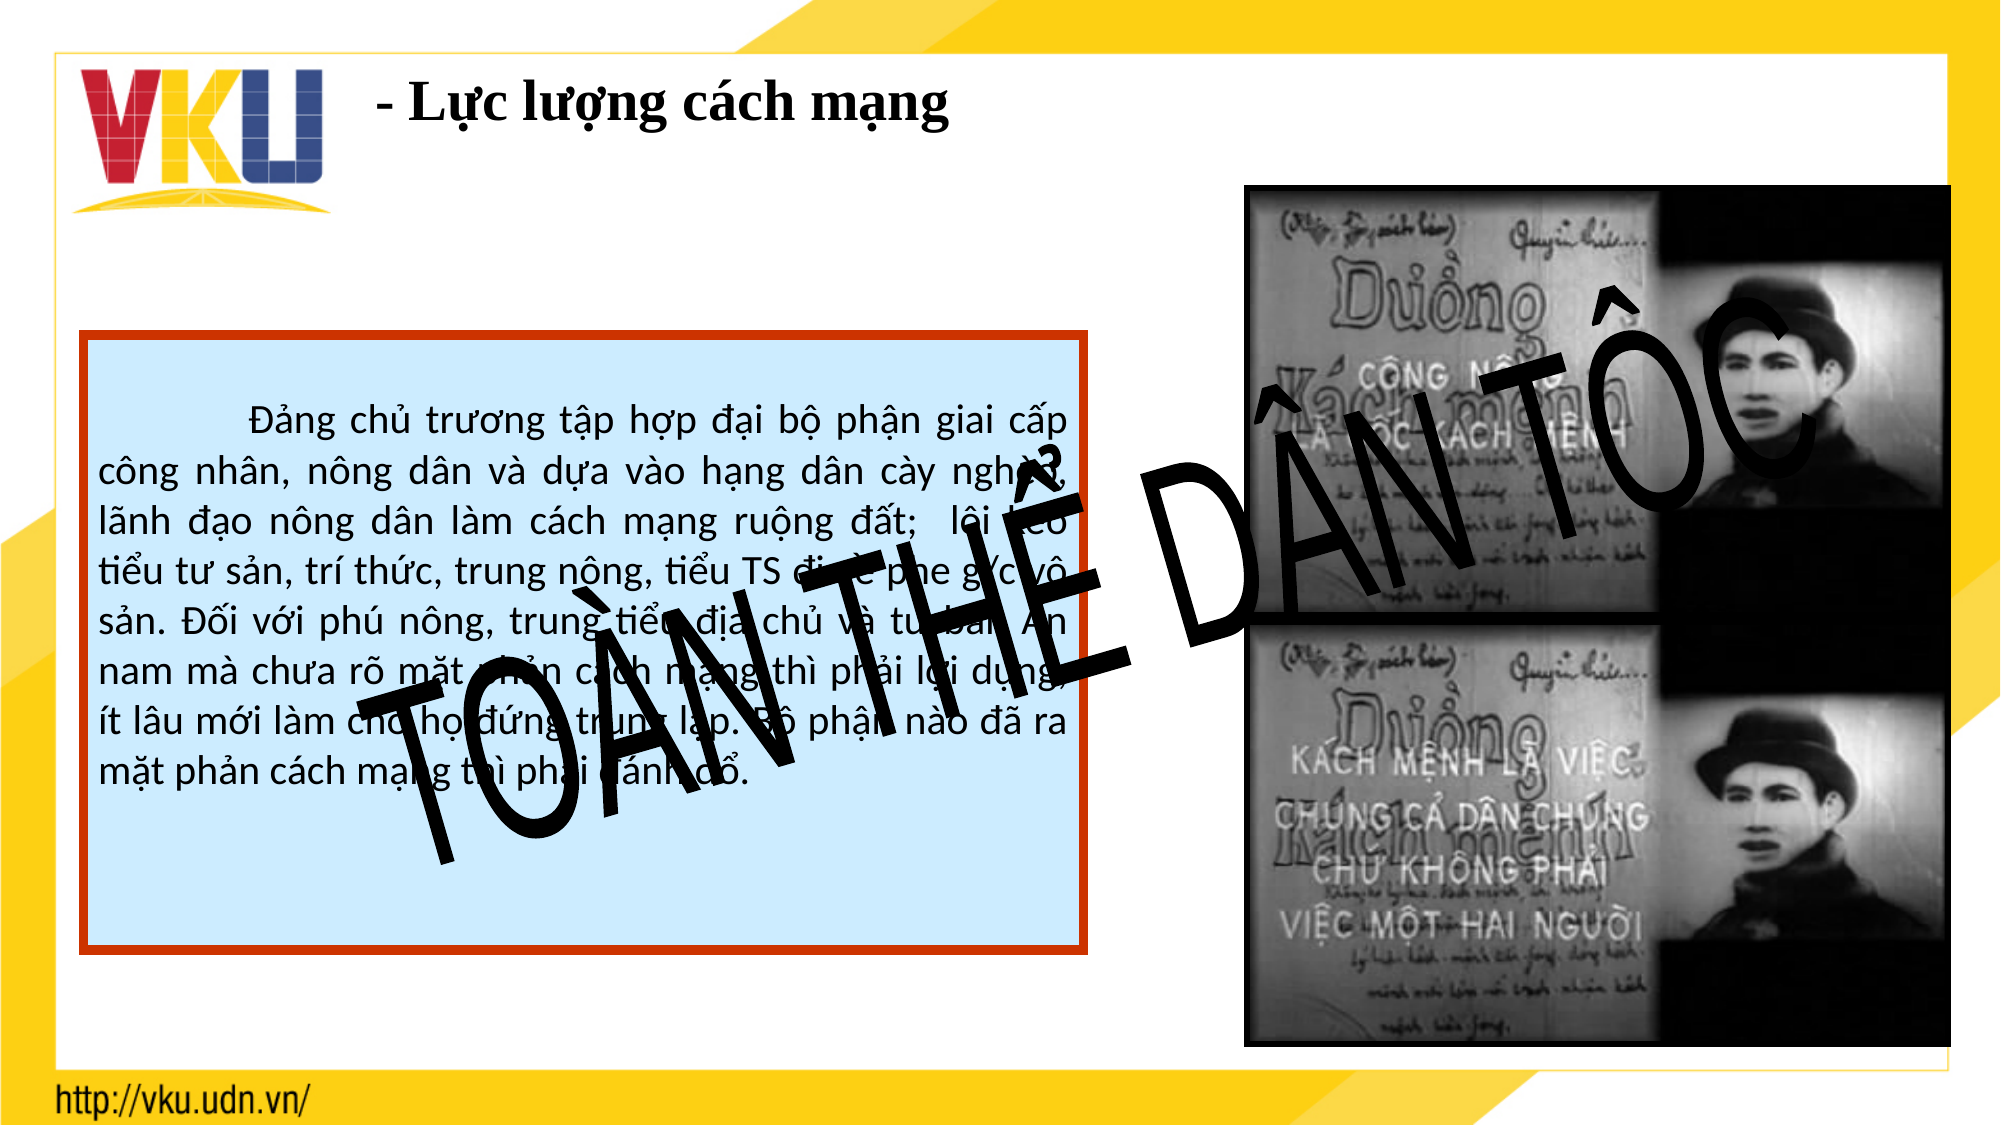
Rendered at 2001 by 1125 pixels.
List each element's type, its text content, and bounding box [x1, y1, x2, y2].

picture [0, 0, 2001, 1125]
text_box - Lực lượng cách mạng [360, 55, 1377, 140]
text_box Đảng chủ trương tập hợp đại bộ phận giai cấp công nhân, nông dân và dựa vào hạng dân cày nghèo, lãnh đạo nông dân làm cách mạng ruộng đất; lôi kéo tiểu tư sản, trí thức, trung nông, tiểu TS đi về phe g/c vô sản. Đối với phú nông, trung tiểu địa chủ và tư bản An nam mà chưa rõ mặt phản cách mạng thì phải lợi dụng, ít lâu mới làm cho họ đứng trung lập. Bộ phận nào đã ra mặt phản cách mạng thì phải đánh đổ. [83, 334, 1084, 950]
